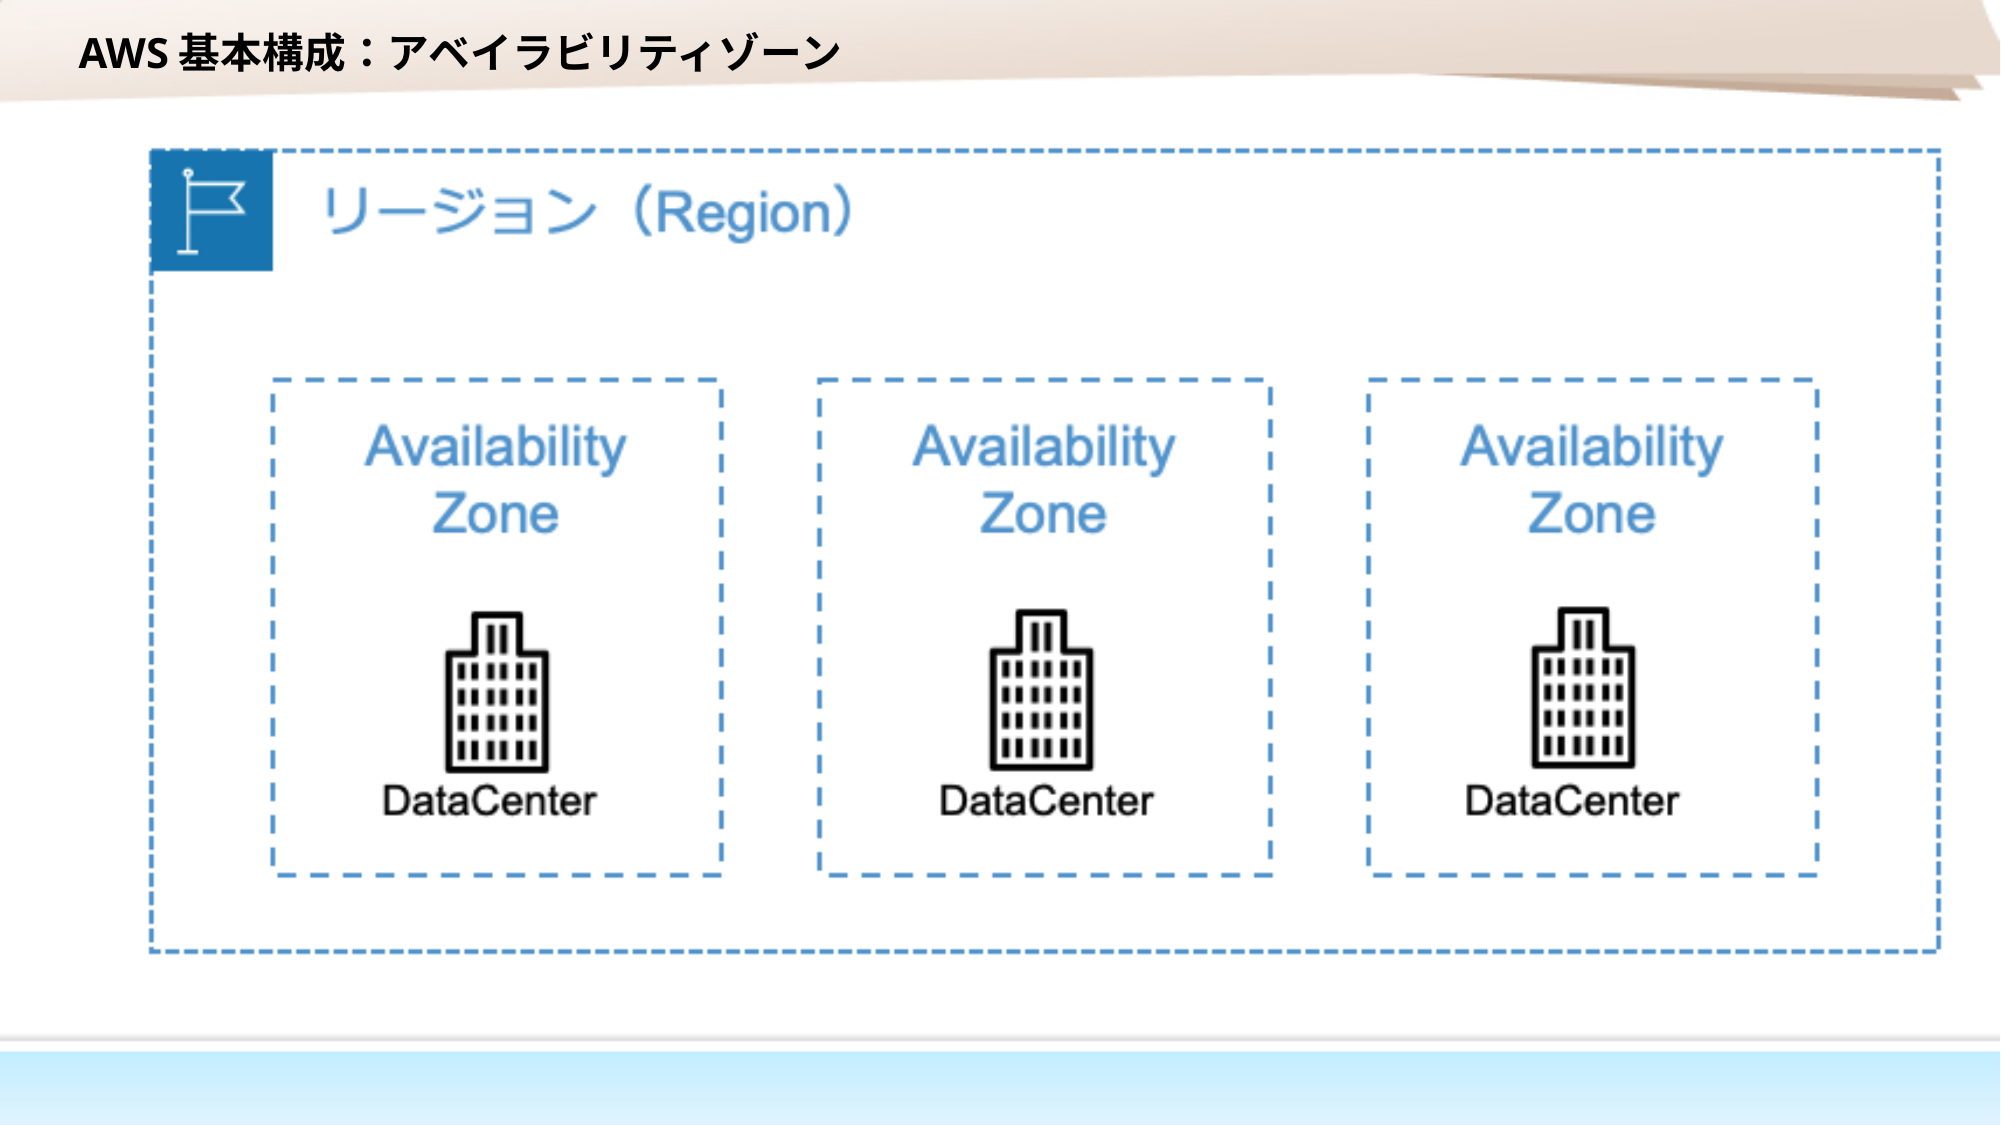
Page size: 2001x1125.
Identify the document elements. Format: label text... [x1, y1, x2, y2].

text_box AWS基本構成：アベイラビリティゾーン [63, 7, 1108, 96]
picture [0, 0, 2001, 1125]
